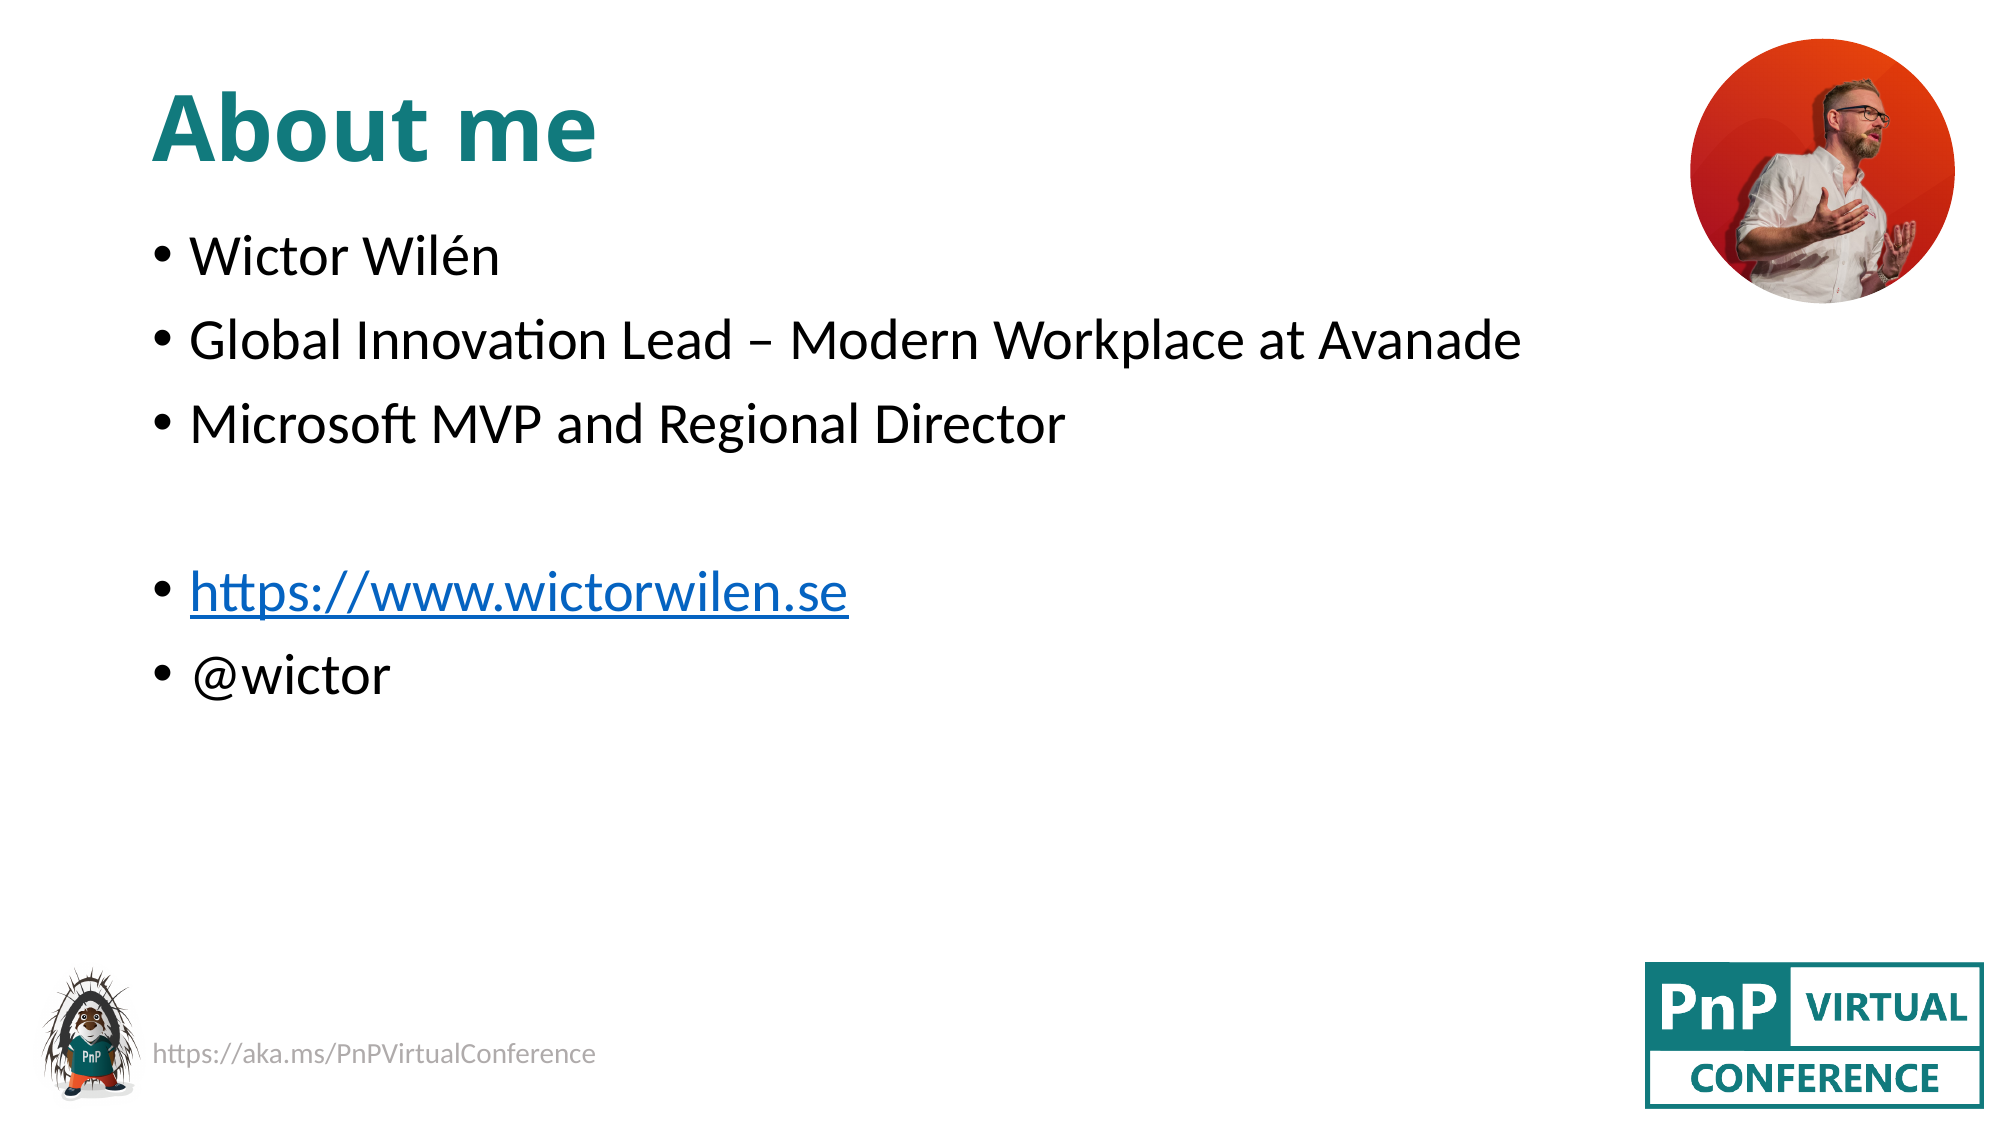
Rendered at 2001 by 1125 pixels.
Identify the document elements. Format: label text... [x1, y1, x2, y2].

picture [1645, 962, 1984, 1109]
title About me [137, 59, 1690, 204]
picture [16, 962, 163, 1109]
picture [1690, 38, 1955, 304]
list Wictor Wilén Global Innovation Lead – Modern Workplace at Avanade Microsoft MVP and Regional Director https://www.wictorwilen.se @wictor [137, 217, 1863, 1014]
